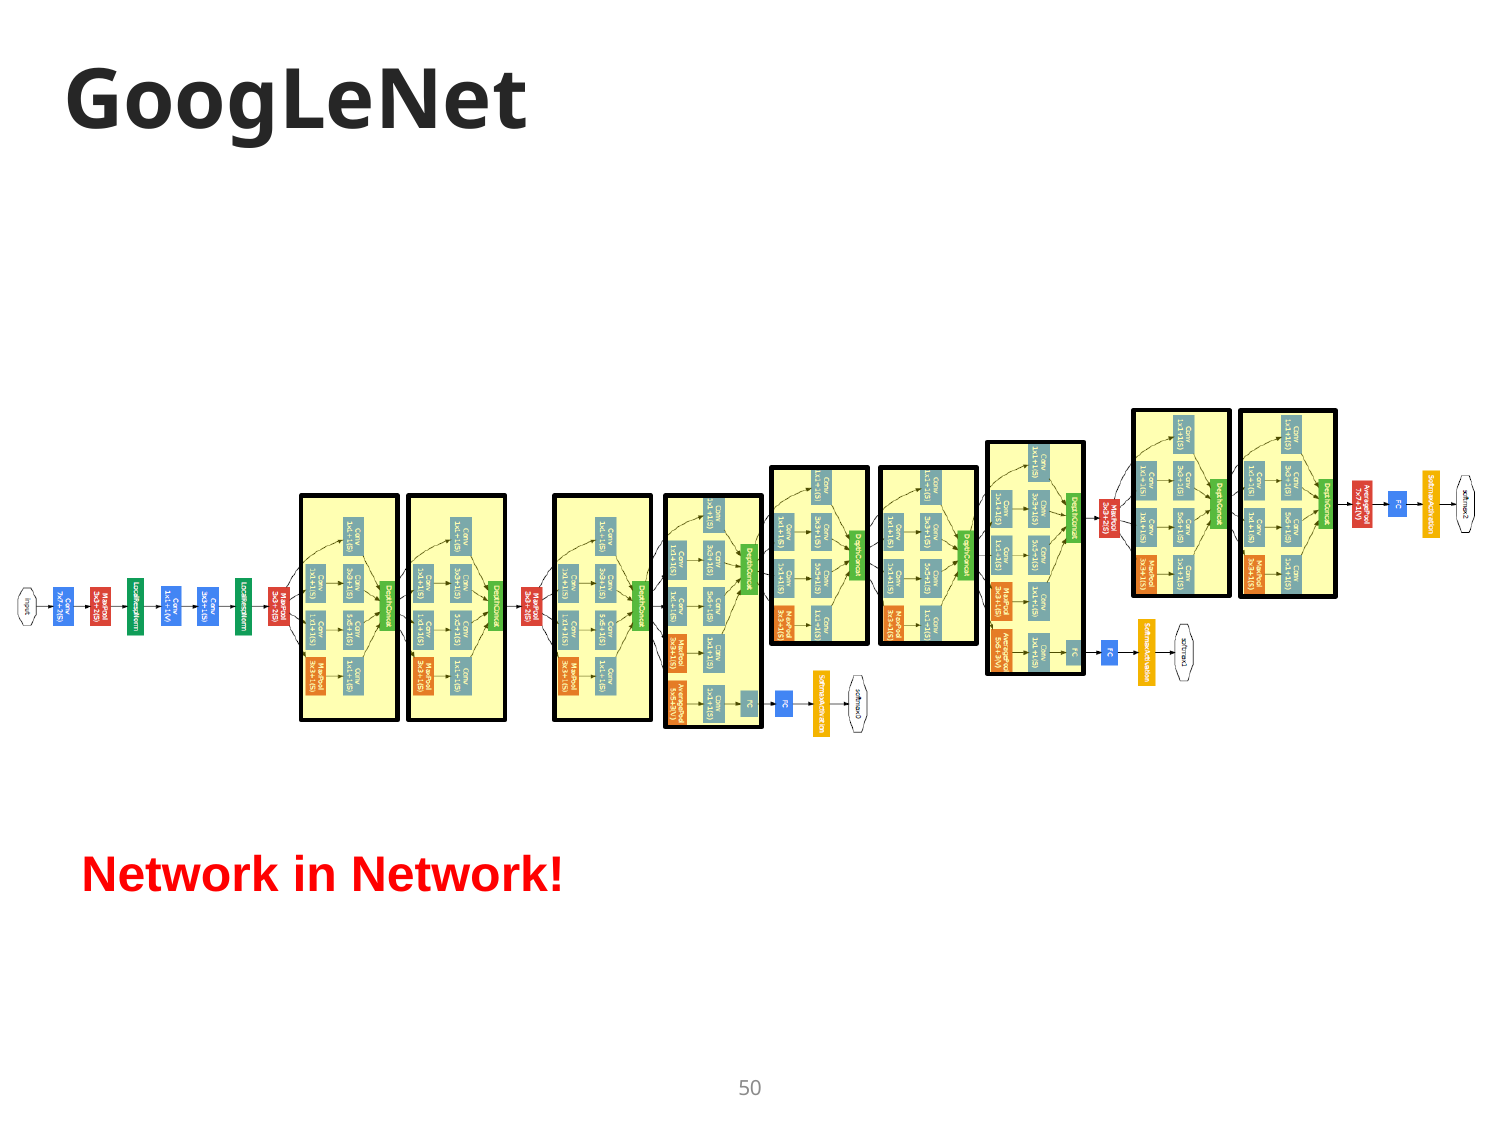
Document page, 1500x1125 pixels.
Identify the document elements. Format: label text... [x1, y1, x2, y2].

slide_number 50 [575, 1058, 925, 1119]
title GoogLeNet [48, 41, 1456, 149]
picture [4, 381, 1488, 776]
text_box Network in Network! [66, 834, 581, 909]
